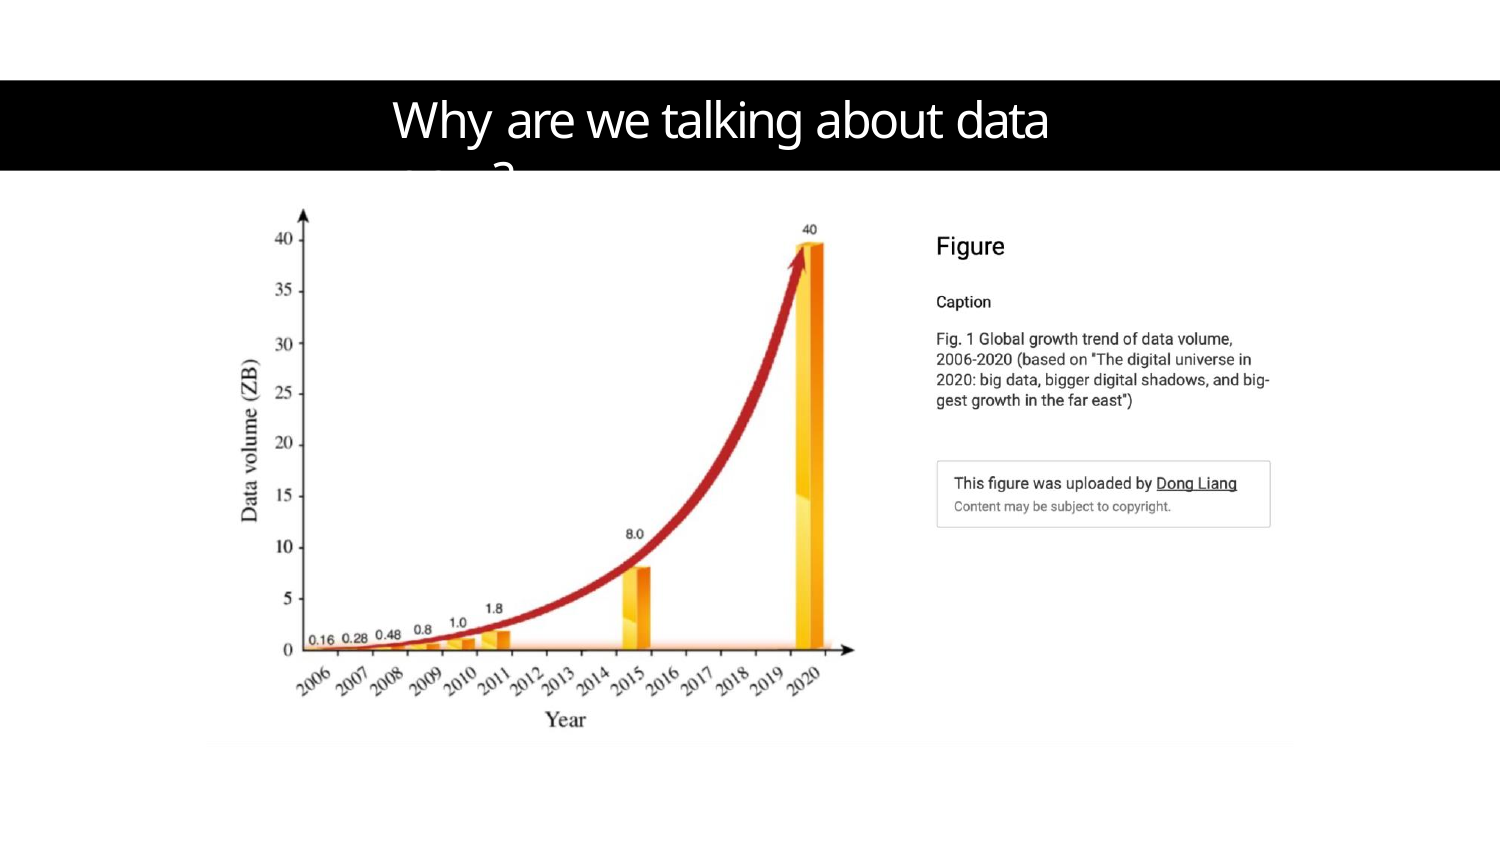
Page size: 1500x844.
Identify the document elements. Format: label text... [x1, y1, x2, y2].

title Why are we talking about data now? [390, 86, 1126, 205]
text_box [206, 205, 1294, 747]
text_box [0, 80, 1500, 171]
